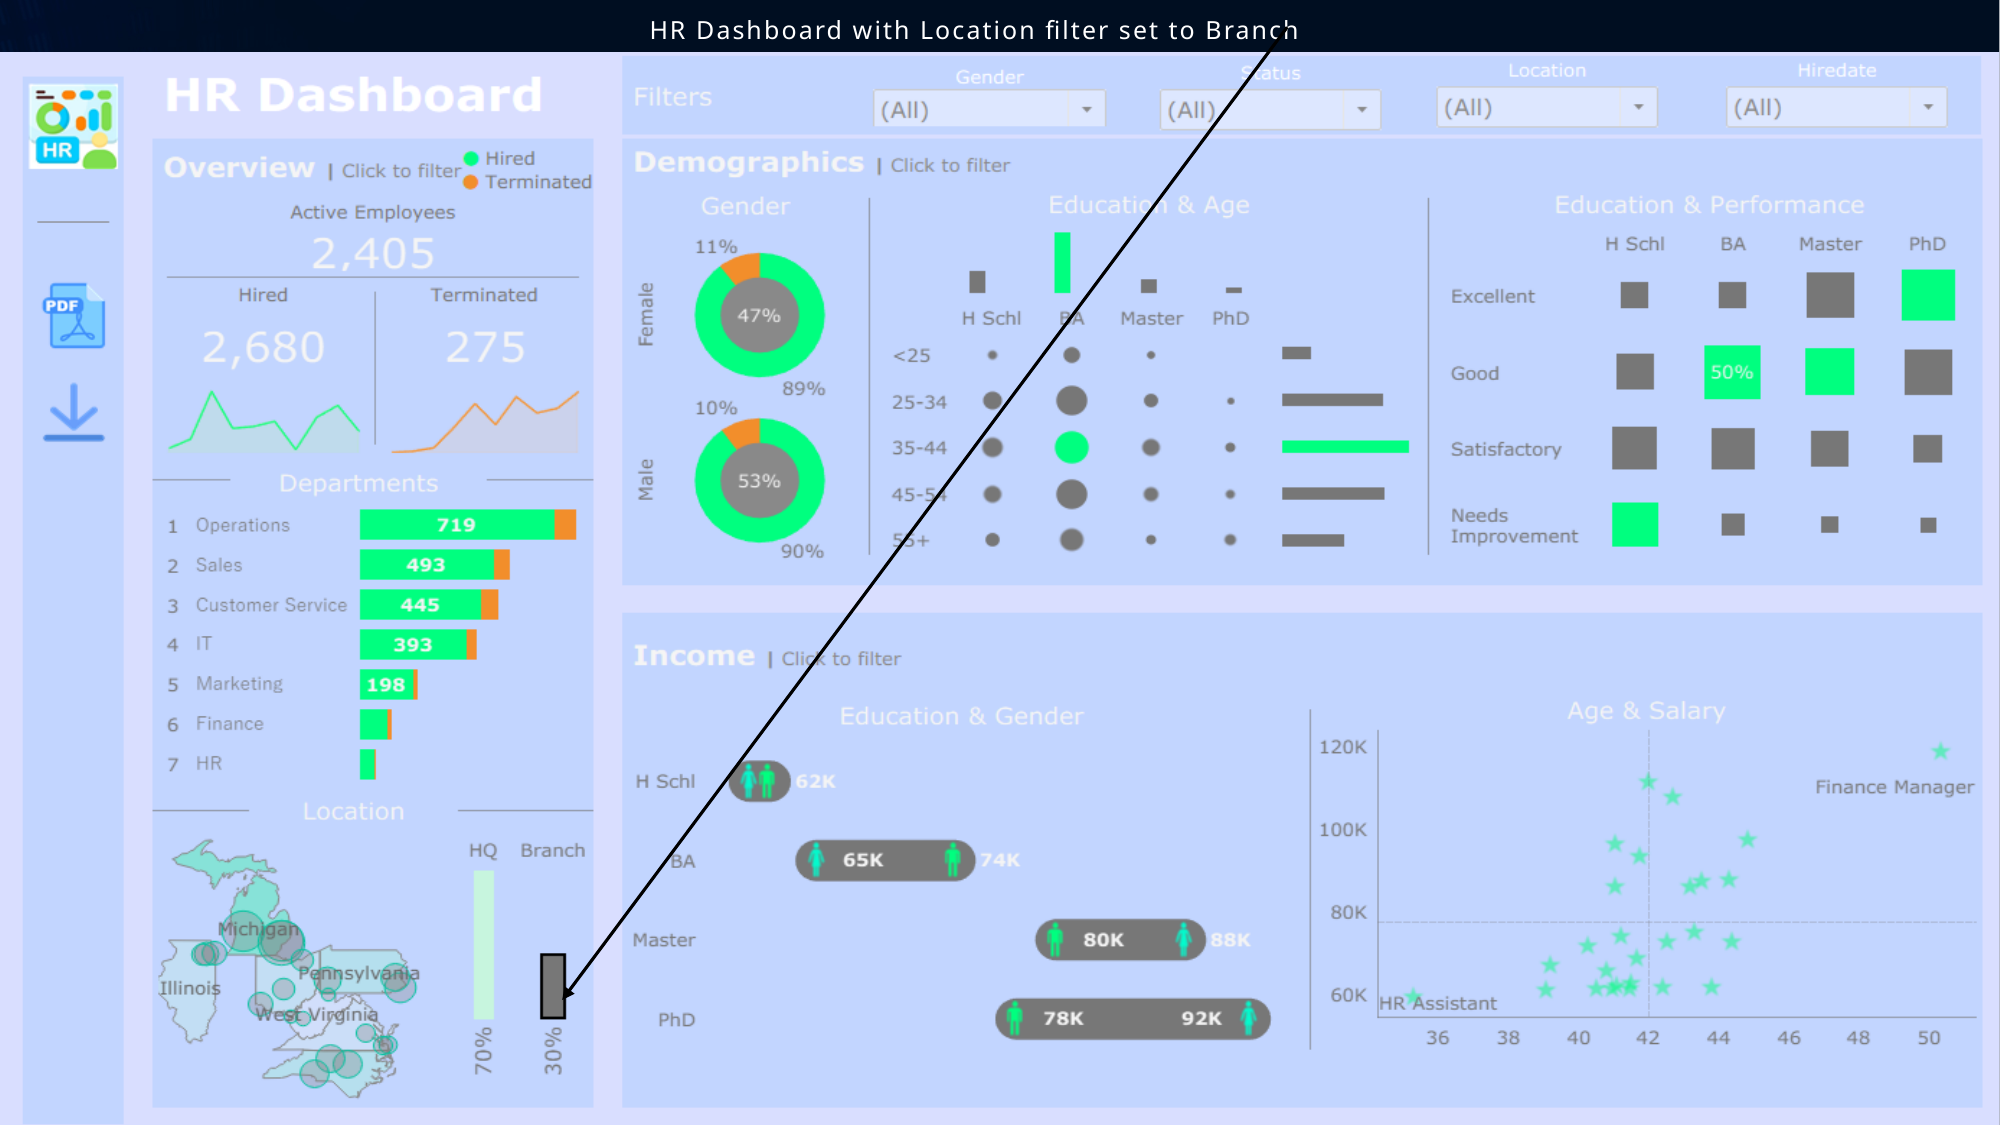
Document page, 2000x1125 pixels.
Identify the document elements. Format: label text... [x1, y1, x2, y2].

picture [0, 0, 2000, 1125]
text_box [562, 27, 1288, 1001]
title HR Dashboard with Location filter set to Branch [249, 2, 1700, 52]
